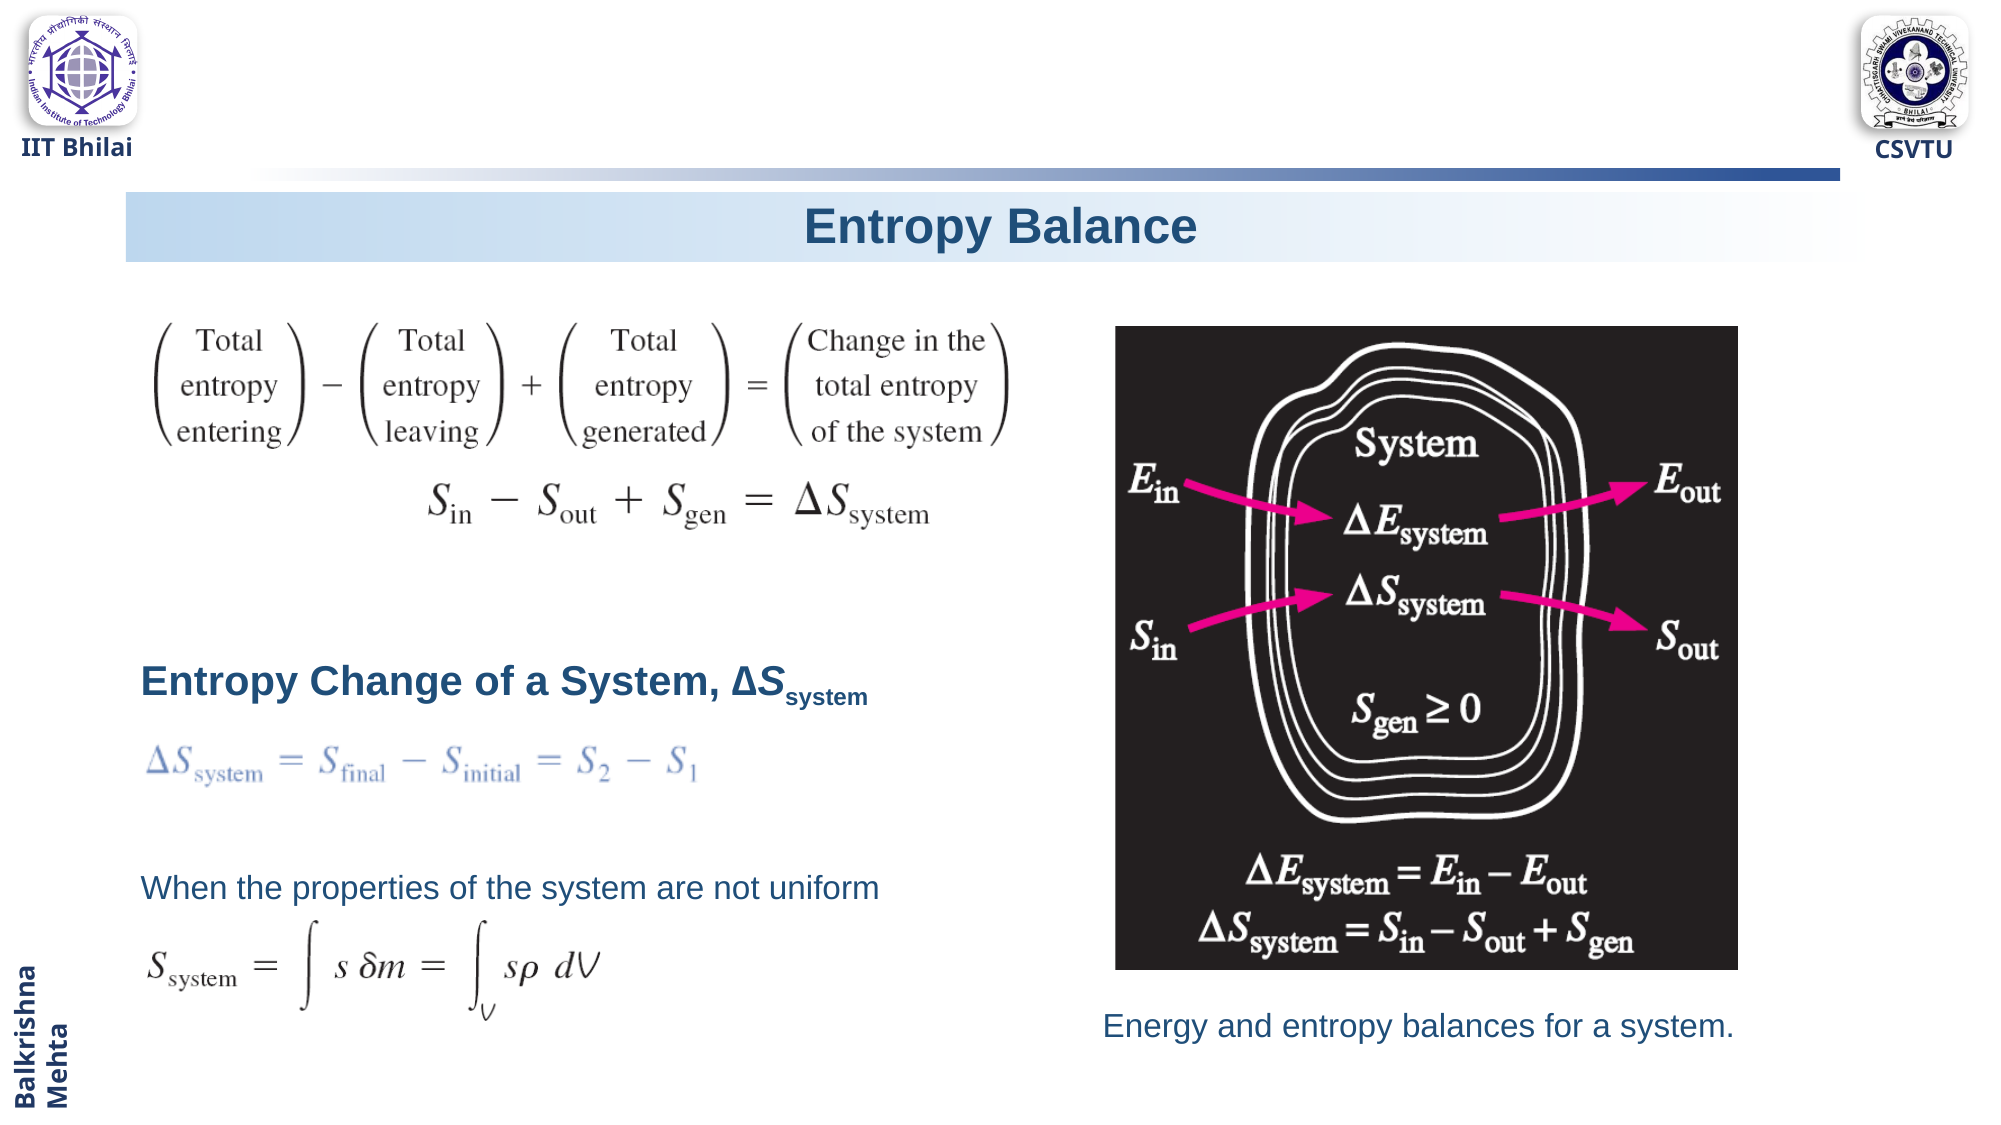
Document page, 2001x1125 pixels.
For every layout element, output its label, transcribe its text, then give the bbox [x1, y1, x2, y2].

text_box Energy and entropy balances for a system. [1087, 997, 1766, 1052]
picture [138, 739, 701, 791]
picture [1861, 15, 1969, 129]
text_box Entropy Change of a System, ∆Ssystem [125, 646, 899, 718]
picture [1115, 326, 1738, 970]
text_box When the properties of the system are not uniform [125, 859, 899, 914]
picture [417, 468, 939, 540]
picture [144, 914, 601, 1025]
picture [28, 15, 138, 126]
text_box Entropy Balance [125, 192, 1876, 262]
picture [147, 319, 1014, 453]
